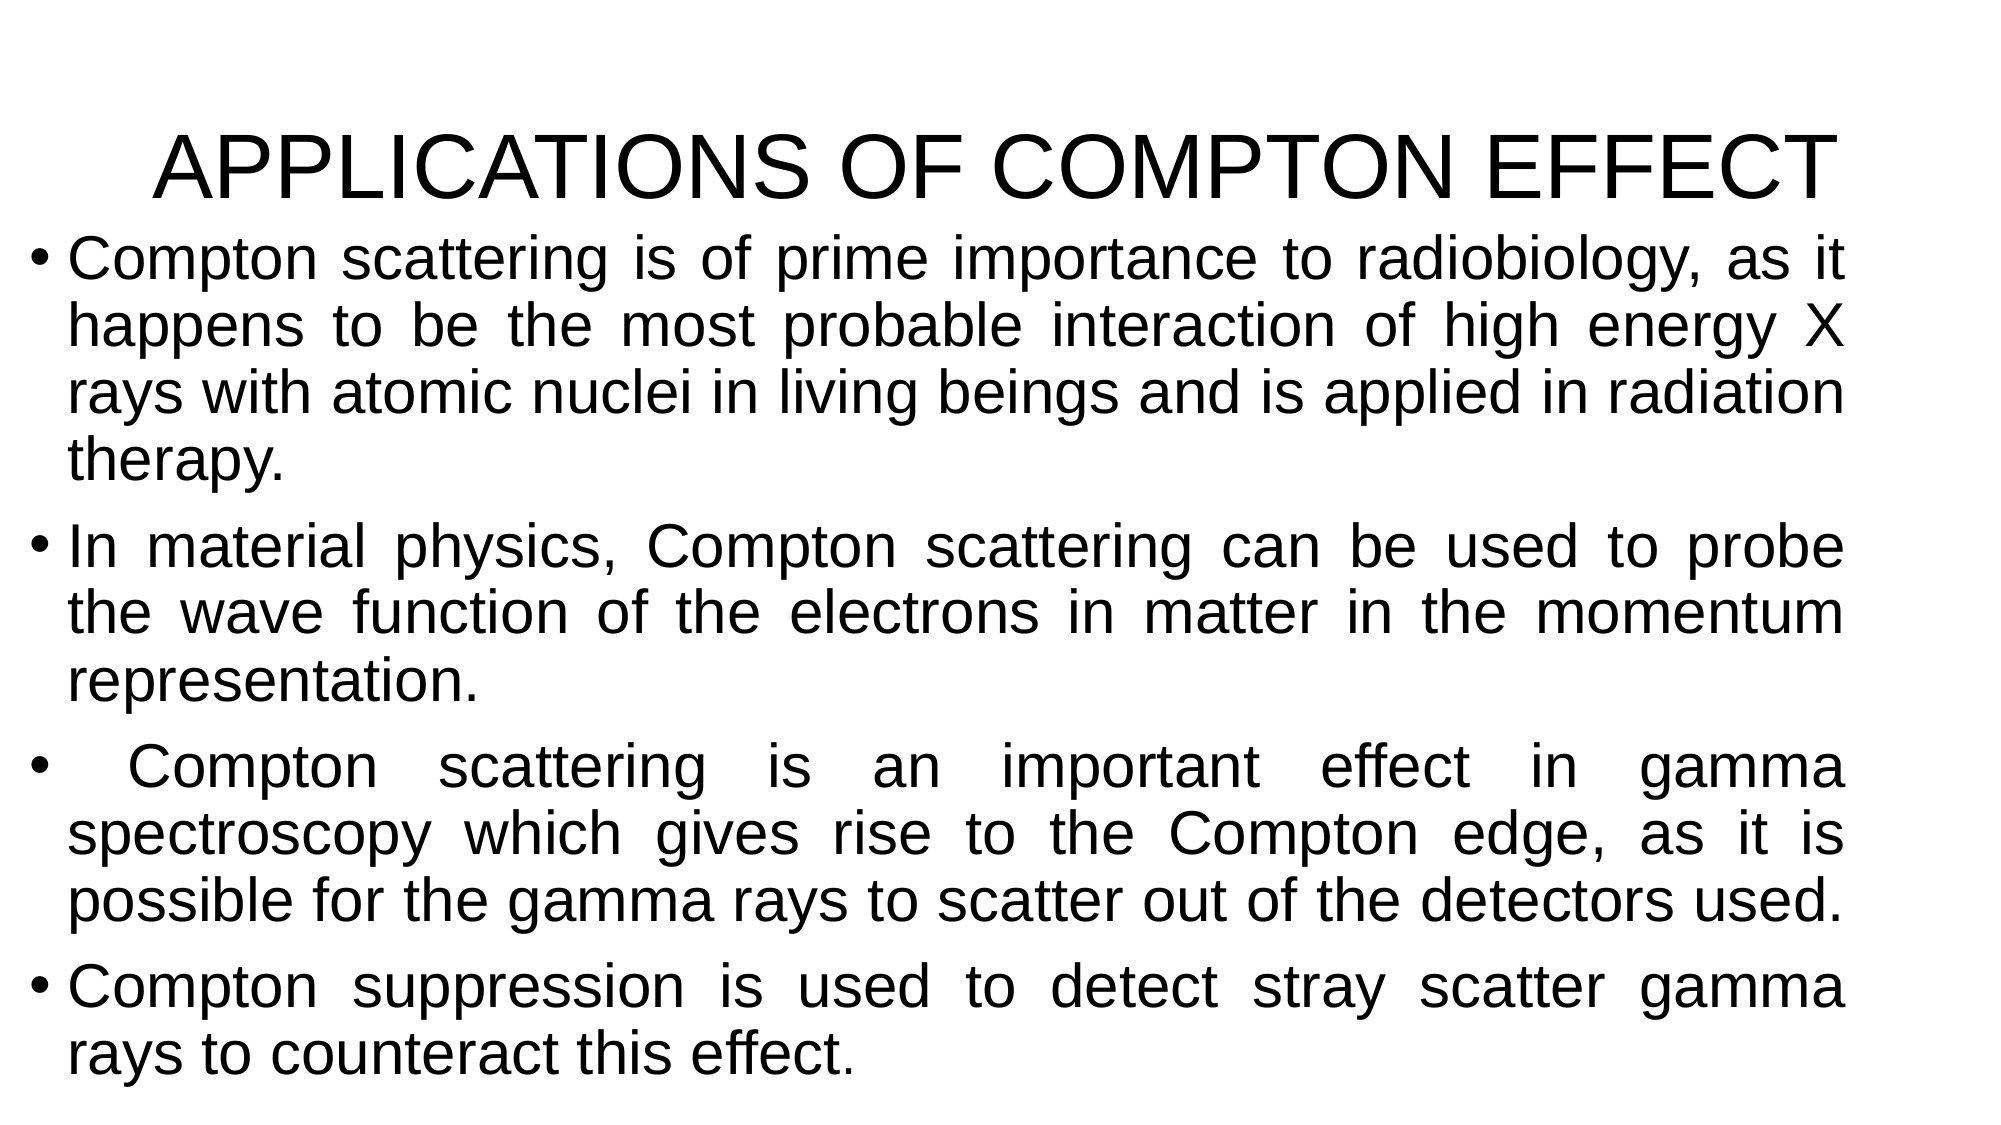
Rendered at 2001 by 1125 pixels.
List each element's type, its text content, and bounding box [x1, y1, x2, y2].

title APPLICATIONS OF COMPTON EFFECT [137, 59, 1863, 218]
list Compton scattering is of prime importance to radiobiology, as it happens to be the most probable interaction of high energy X rays with atomic nuclei in living beings and is applied in radiation therapy. In material physics, Compton scattering can be used to probe the wave function of the electrons in matter in the momentum representation. Compton scattering is an important effect in gamma spectroscopy which gives rise to the Compton edge, as it is possible for the gamma rays to scatter out of the detectors used. Compton suppression is used to detect stray scatter gamma rays to counteract this effect. [14, 218, 1863, 1125]
